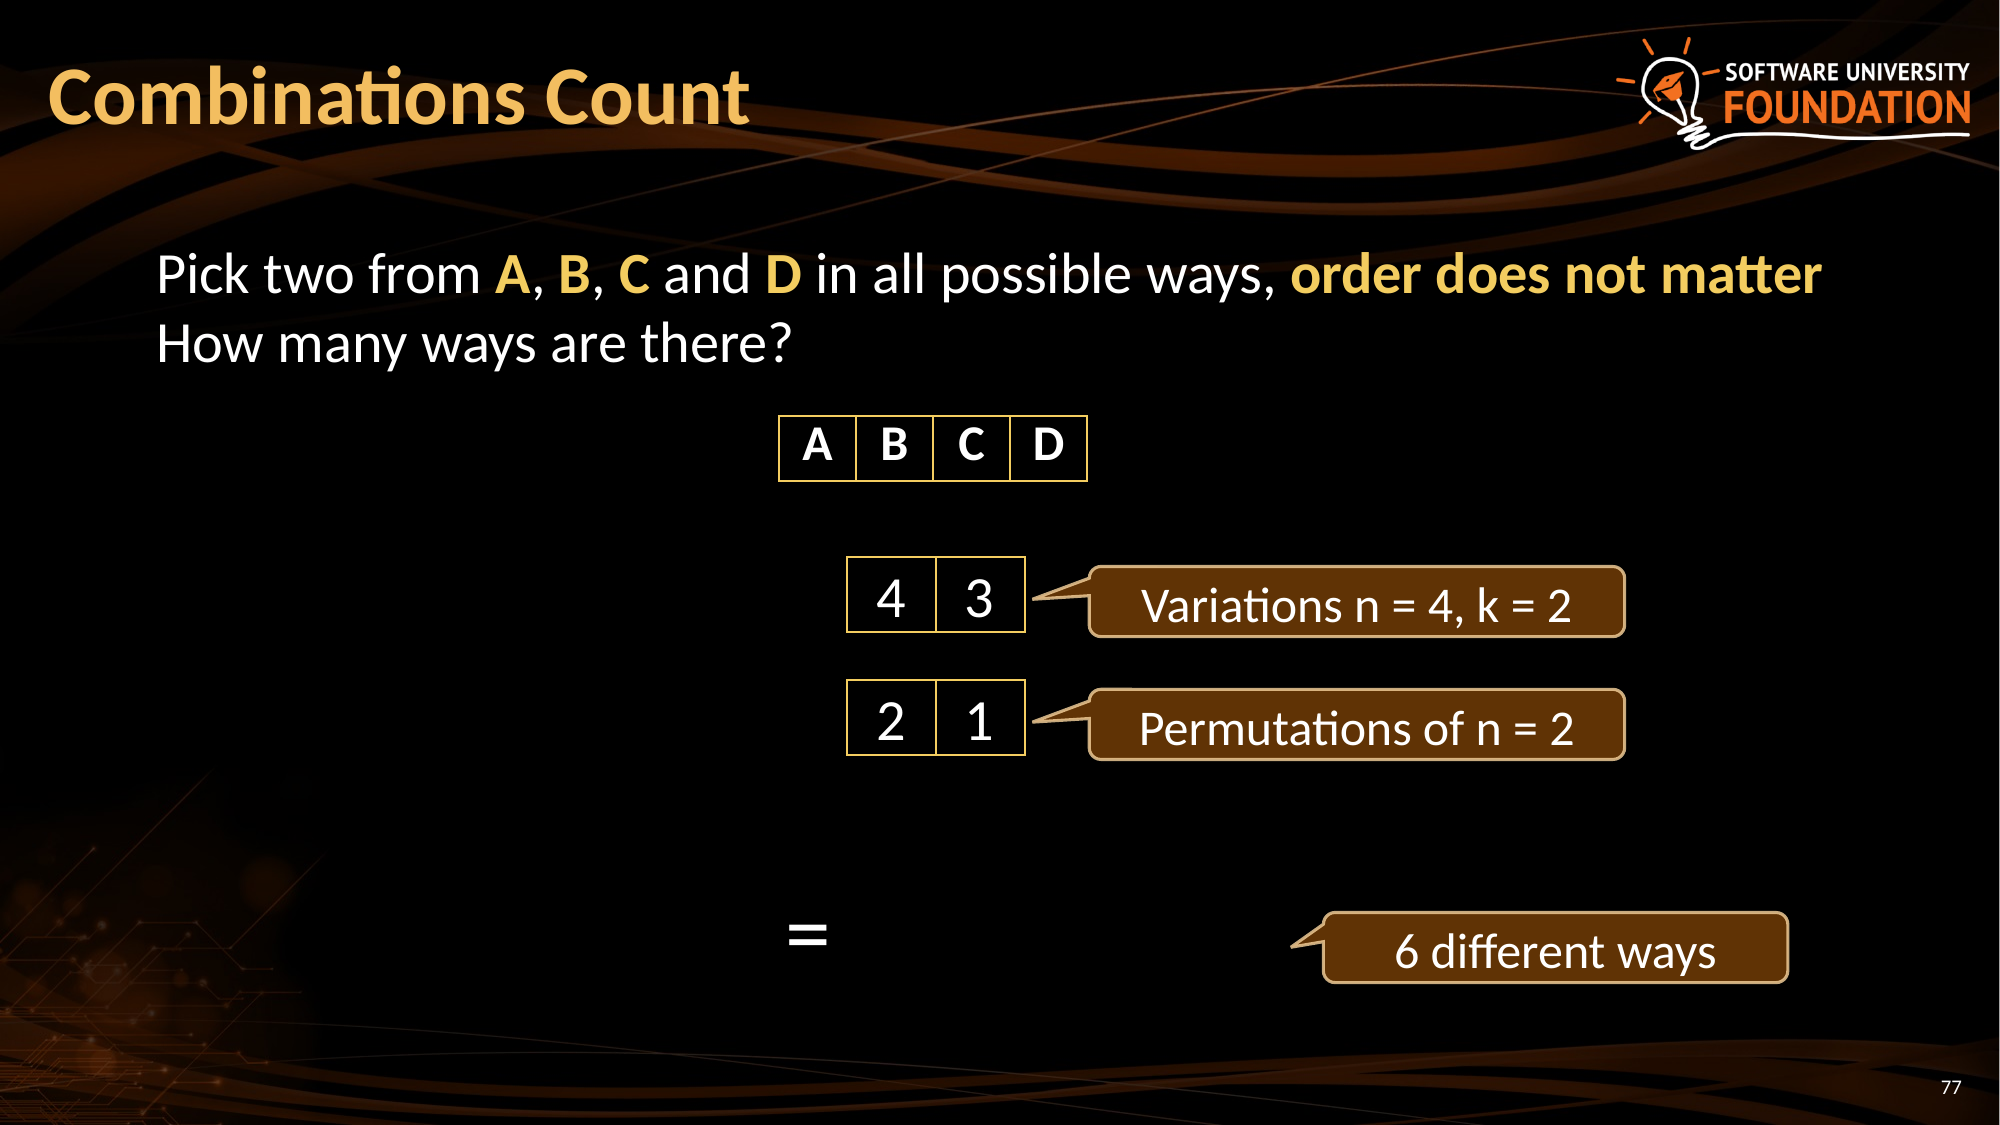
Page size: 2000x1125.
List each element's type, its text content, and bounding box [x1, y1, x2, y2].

text_box 2 [862, 674, 922, 760]
table_header B [857, 417, 932, 480]
table_header [922, 681, 935, 754]
text_box Variations n = 4, k = 2 [1032, 565, 1626, 638]
table_header [937, 558, 949, 631]
table_header [922, 558, 935, 631]
text_box 6 different ways [1290, 911, 1789, 984]
text_box 3 [949, 551, 1009, 637]
text_box Pick two from A, B, C and D in all possible ways, order does not matter How many ways are there? [141, 227, 1839, 382]
table_header [848, 681, 862, 754]
table_header [848, 558, 862, 631]
picture [0, 0, 2000, 1125]
text_box 4 [862, 551, 922, 637]
table_header [937, 681, 949, 754]
table_header A [780, 417, 855, 480]
text_box Permutations of n = 2 [1032, 688, 1626, 761]
table_header [1009, 558, 1024, 631]
table_header [1009, 681, 1024, 754]
slide_number 77 [1897, 1070, 1968, 1103]
table_header C [934, 417, 1009, 480]
title Combinations Count [30, 6, 1602, 189]
table_header D [1011, 417, 1086, 480]
text_box 1 [949, 674, 1009, 760]
